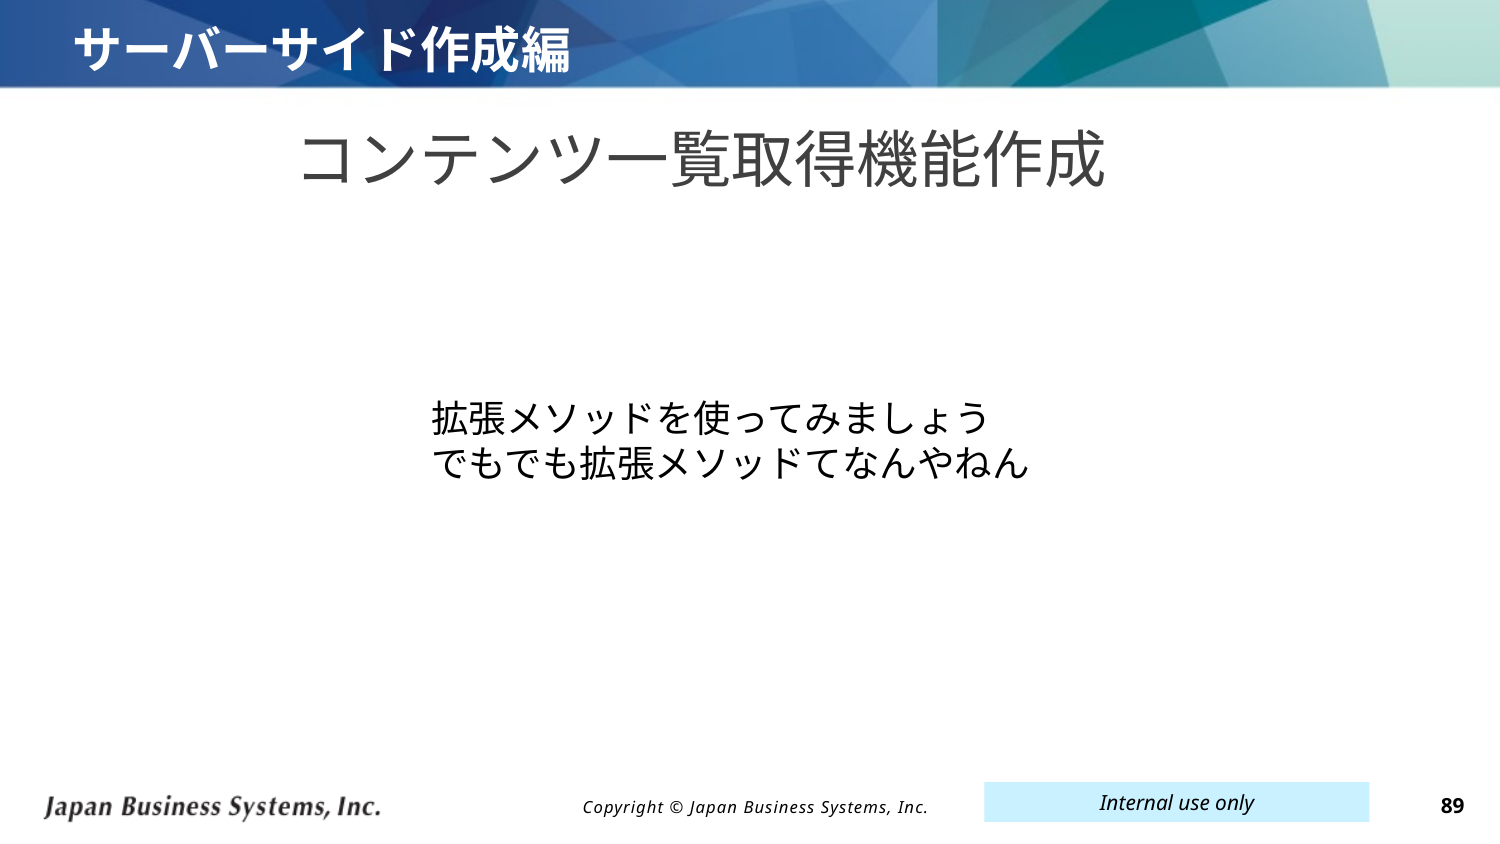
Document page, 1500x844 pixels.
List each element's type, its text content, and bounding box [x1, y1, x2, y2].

text_box 拡張メソッドを使ってみましょう でもでも拡張メソッドてなんやねん [416, 388, 1045, 493]
text_box コンテンツ一覧取得機能作成 [279, 112, 1145, 193]
picture [0, 0, 1500, 844]
title サーバーサイド作成編 [57, 10, 1441, 79]
